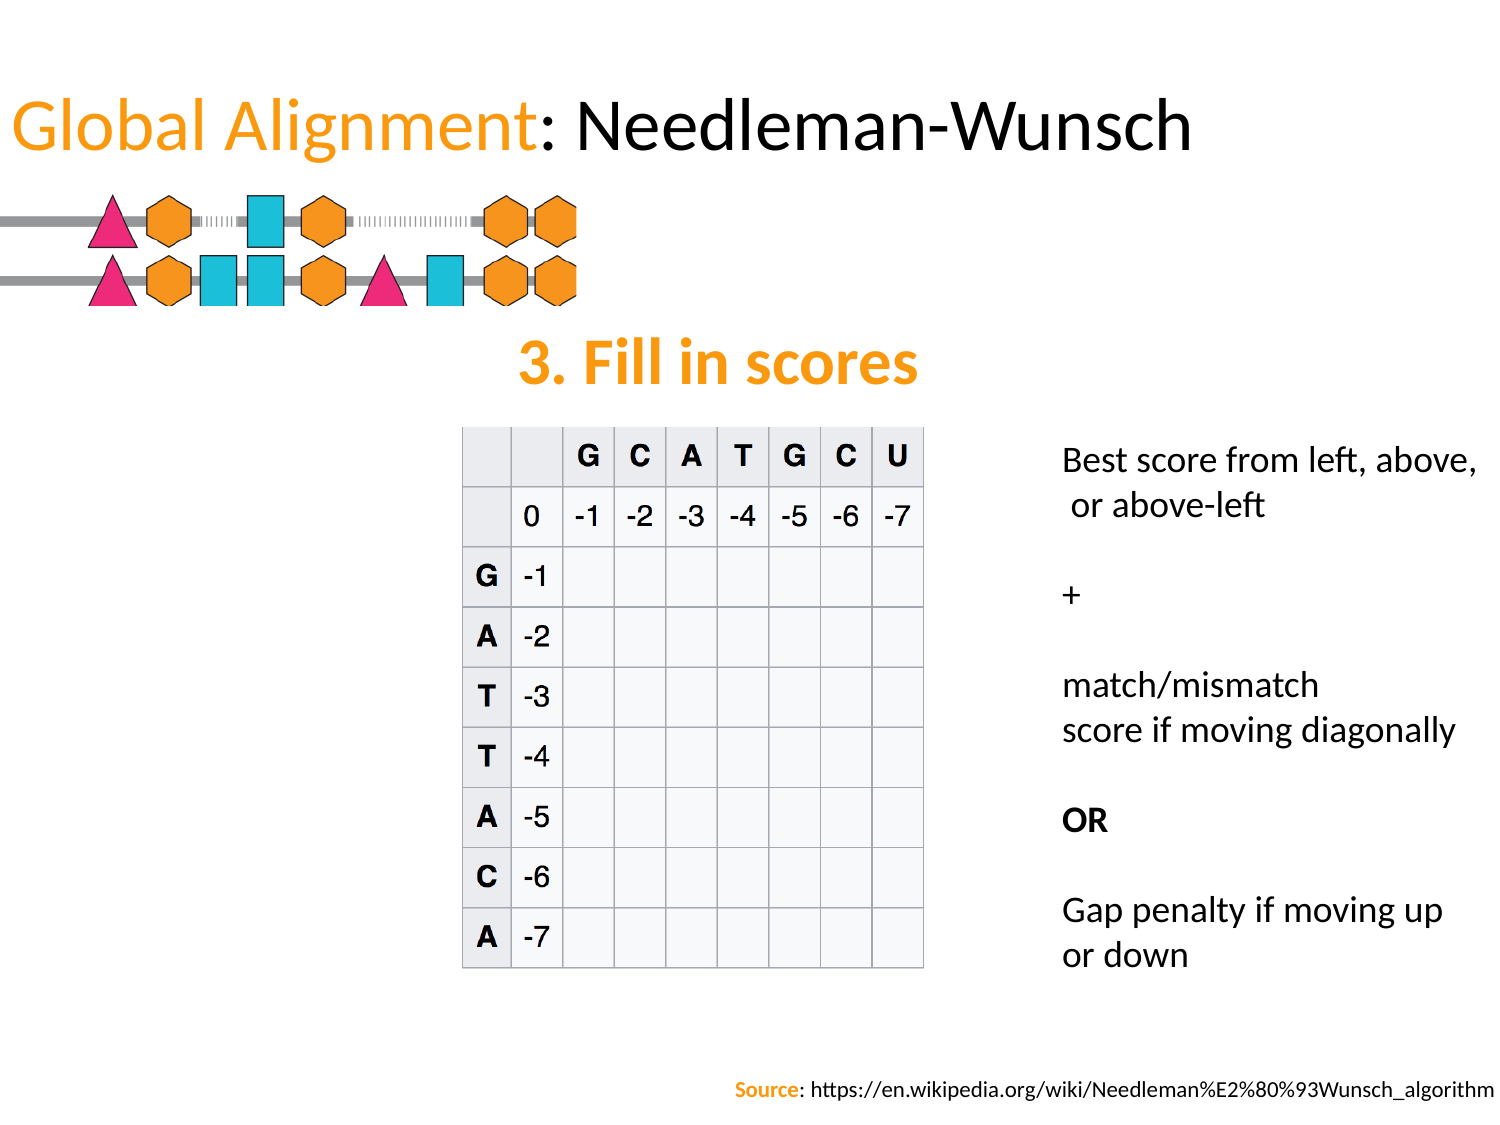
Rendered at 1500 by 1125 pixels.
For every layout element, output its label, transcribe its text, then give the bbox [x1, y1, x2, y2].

picture [0, 194, 577, 306]
subtitle 3. Fill in scores [0, 310, 1485, 932]
text_box Best score from left, above, or above-left + match/mismatch score if moving diagonally OR Gap penalty if moving up or down [1047, 427, 1493, 983]
picture [460, 427, 931, 971]
text_box Source: https://en.wikipedia.org/wiki/Needleman%E2%80%93Wunsch_algorithm [720, 1067, 1500, 1110]
title Global Alignment: Needleman-Wunsch [0, 0, 1338, 242]
